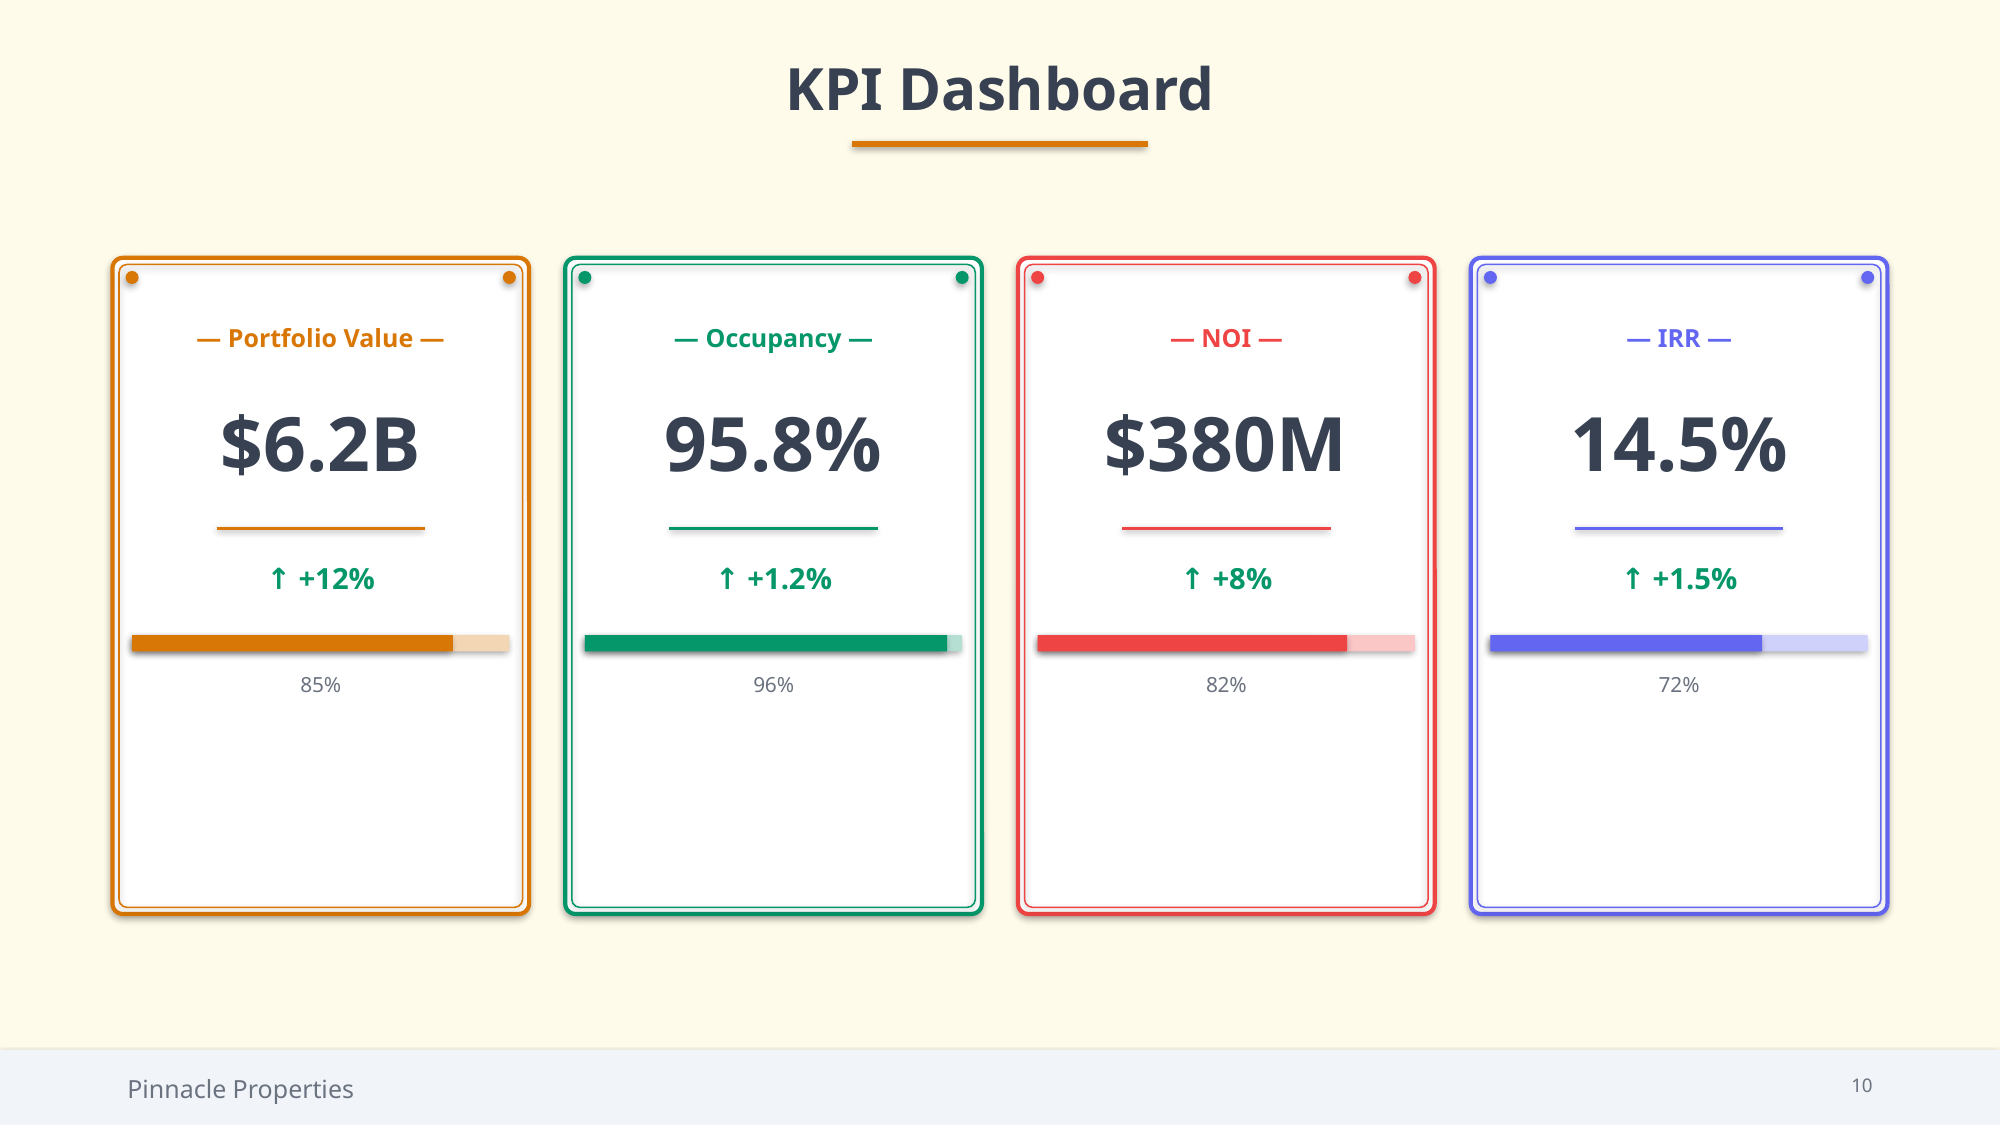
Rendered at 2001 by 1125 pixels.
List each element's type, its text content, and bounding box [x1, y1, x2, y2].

text_box $6.2B [118, 388, 523, 494]
text_box [584, 634, 948, 653]
text_box 82% [1031, 664, 1422, 705]
text_box 72% [1483, 664, 1875, 705]
text_box ↑ +12% [125, 553, 516, 603]
text_box [502, 270, 517, 285]
text_box 10 [1821, 1066, 1888, 1104]
text_box 14.5% [1477, 388, 1881, 494]
text_box [948, 634, 964, 653]
text_box 85% [125, 664, 516, 705]
text_box [131, 634, 454, 653]
text_box [1348, 634, 1416, 653]
text_box [1030, 270, 1045, 285]
text_box [118, 263, 524, 909]
text_box [454, 634, 511, 653]
text_box ↑ +1.5% [1483, 553, 1875, 603]
text_box [1023, 263, 1429, 909]
text_box [1860, 270, 1876, 285]
text_box ↑ +1.2% [578, 553, 969, 603]
text_box [577, 270, 593, 285]
text_box [1476, 263, 1882, 909]
text_box [1470, 257, 1889, 915]
text_box ↑ +8% [1031, 553, 1422, 603]
text_box $380M [1024, 388, 1429, 494]
text_box [1036, 634, 1348, 653]
text_box 96% [578, 664, 969, 705]
text_box [1017, 257, 1436, 915]
text_box Pinnacle Properties [112, 1066, 605, 1112]
text_box — NOI — [1027, 315, 1425, 360]
text_box [571, 263, 977, 909]
text_box [1407, 270, 1423, 285]
text_box [1483, 270, 1498, 285]
text_box 95.8% [571, 388, 976, 494]
text_box — Portfolio Value — [122, 315, 520, 360]
text_box [124, 270, 140, 285]
text_box — IRR — [1480, 315, 1878, 360]
text_box [111, 257, 530, 915]
text_box [1763, 634, 1869, 653]
text_box [954, 270, 970, 285]
text_box [0, 0, 2000, 1049]
text_box [1489, 634, 1763, 653]
text_box — Occupancy — [575, 315, 973, 360]
text_box KPI Dashboard [112, 45, 1888, 130]
text_box [564, 257, 983, 915]
text_box [0, 1049, 2000, 1125]
